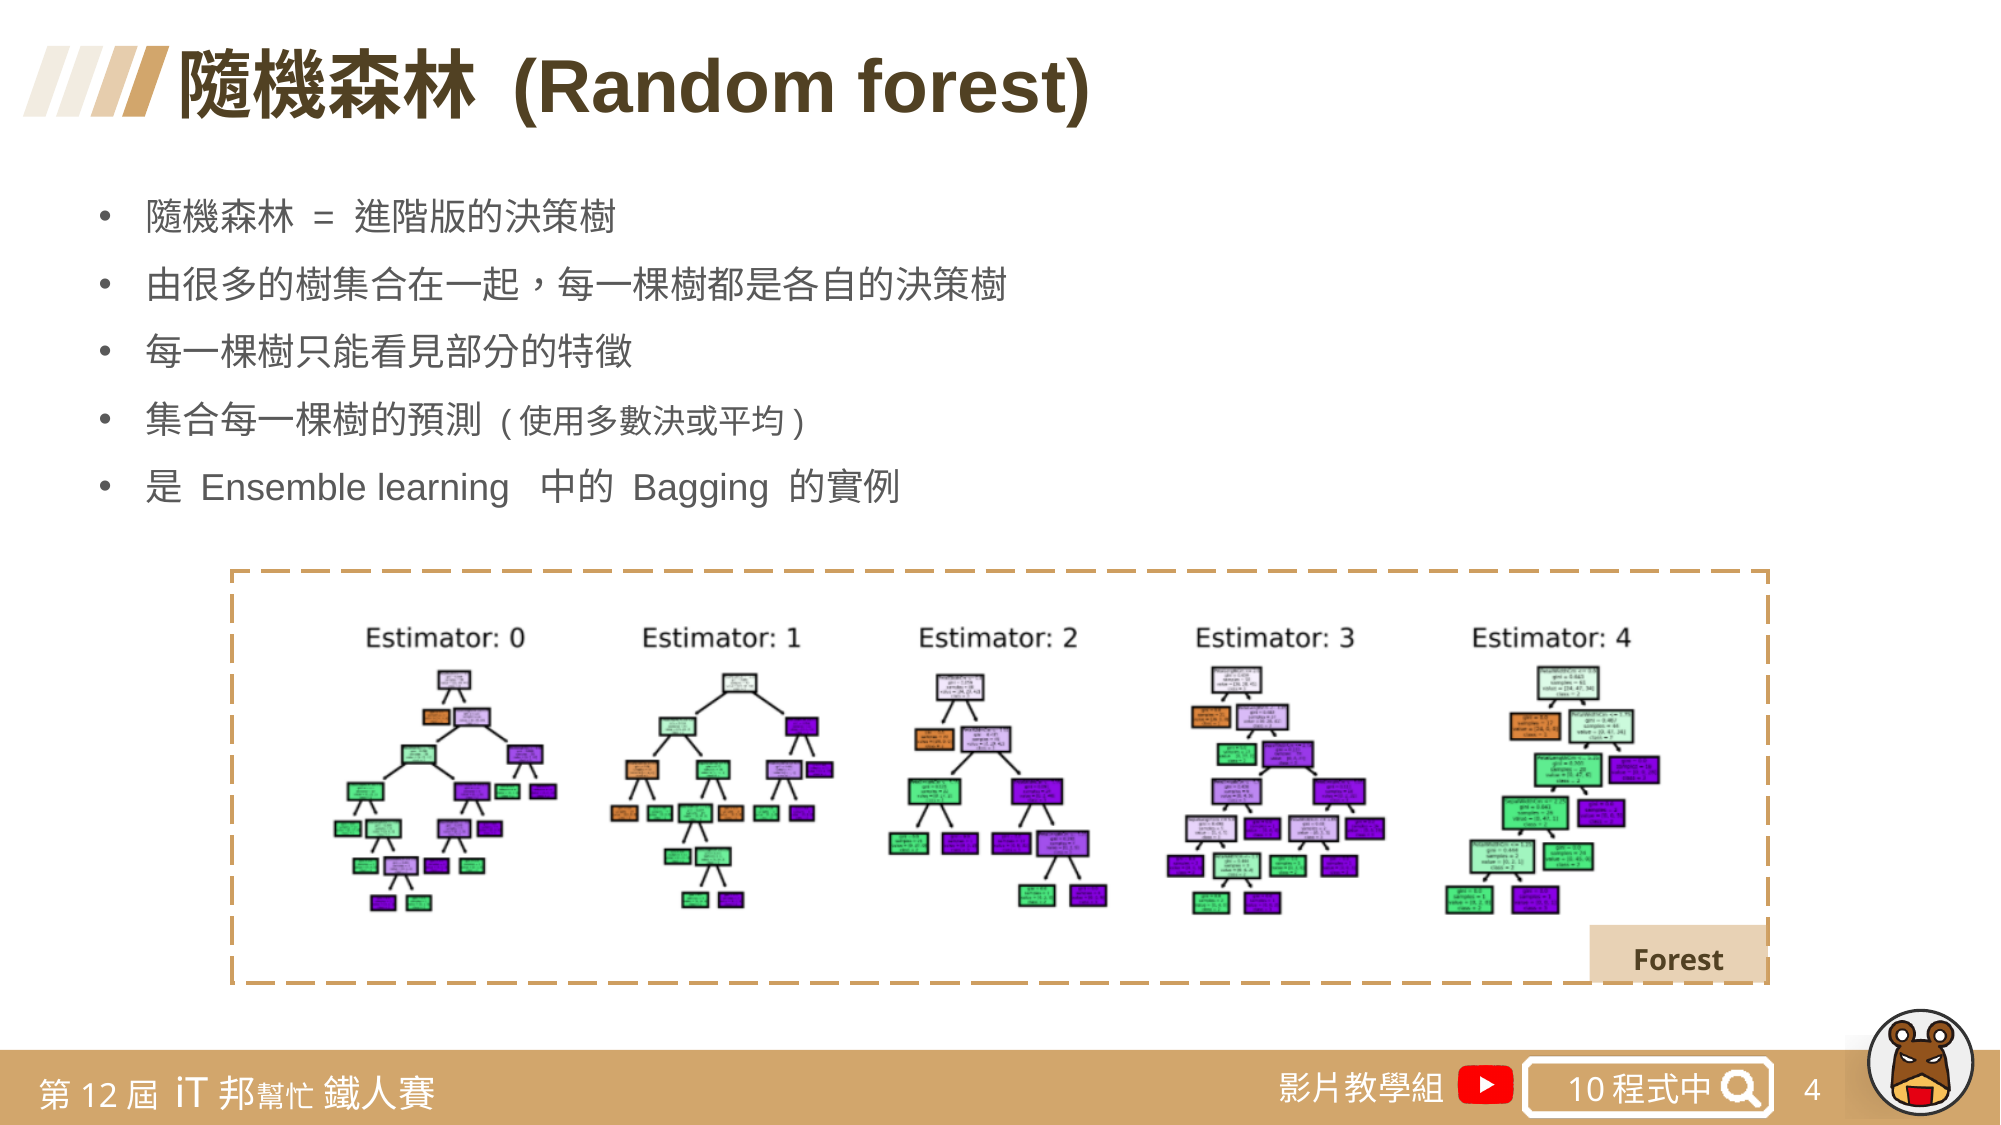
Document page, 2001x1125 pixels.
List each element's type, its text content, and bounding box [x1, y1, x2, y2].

text_box 隨機森林 = 進階版的決策樹 由很多的樹集合在一起，每一棵樹都是各自的決策樹 每一棵樹只能看見部分的特徵 集合每一棵樹的預測 (使用多數決或平均) 是 Ensemble learning 中的 Bagging 的實例 [83, 163, 1094, 651]
picture [321, 610, 1679, 944]
text_box [231, 570, 1769, 984]
picture [1871, 1012, 1971, 1112]
text_box Forest [1589, 924, 1769, 984]
list 隨機森林 (Random forest) [162, 40, 1691, 138]
picture [1410, 962, 1774, 1125]
